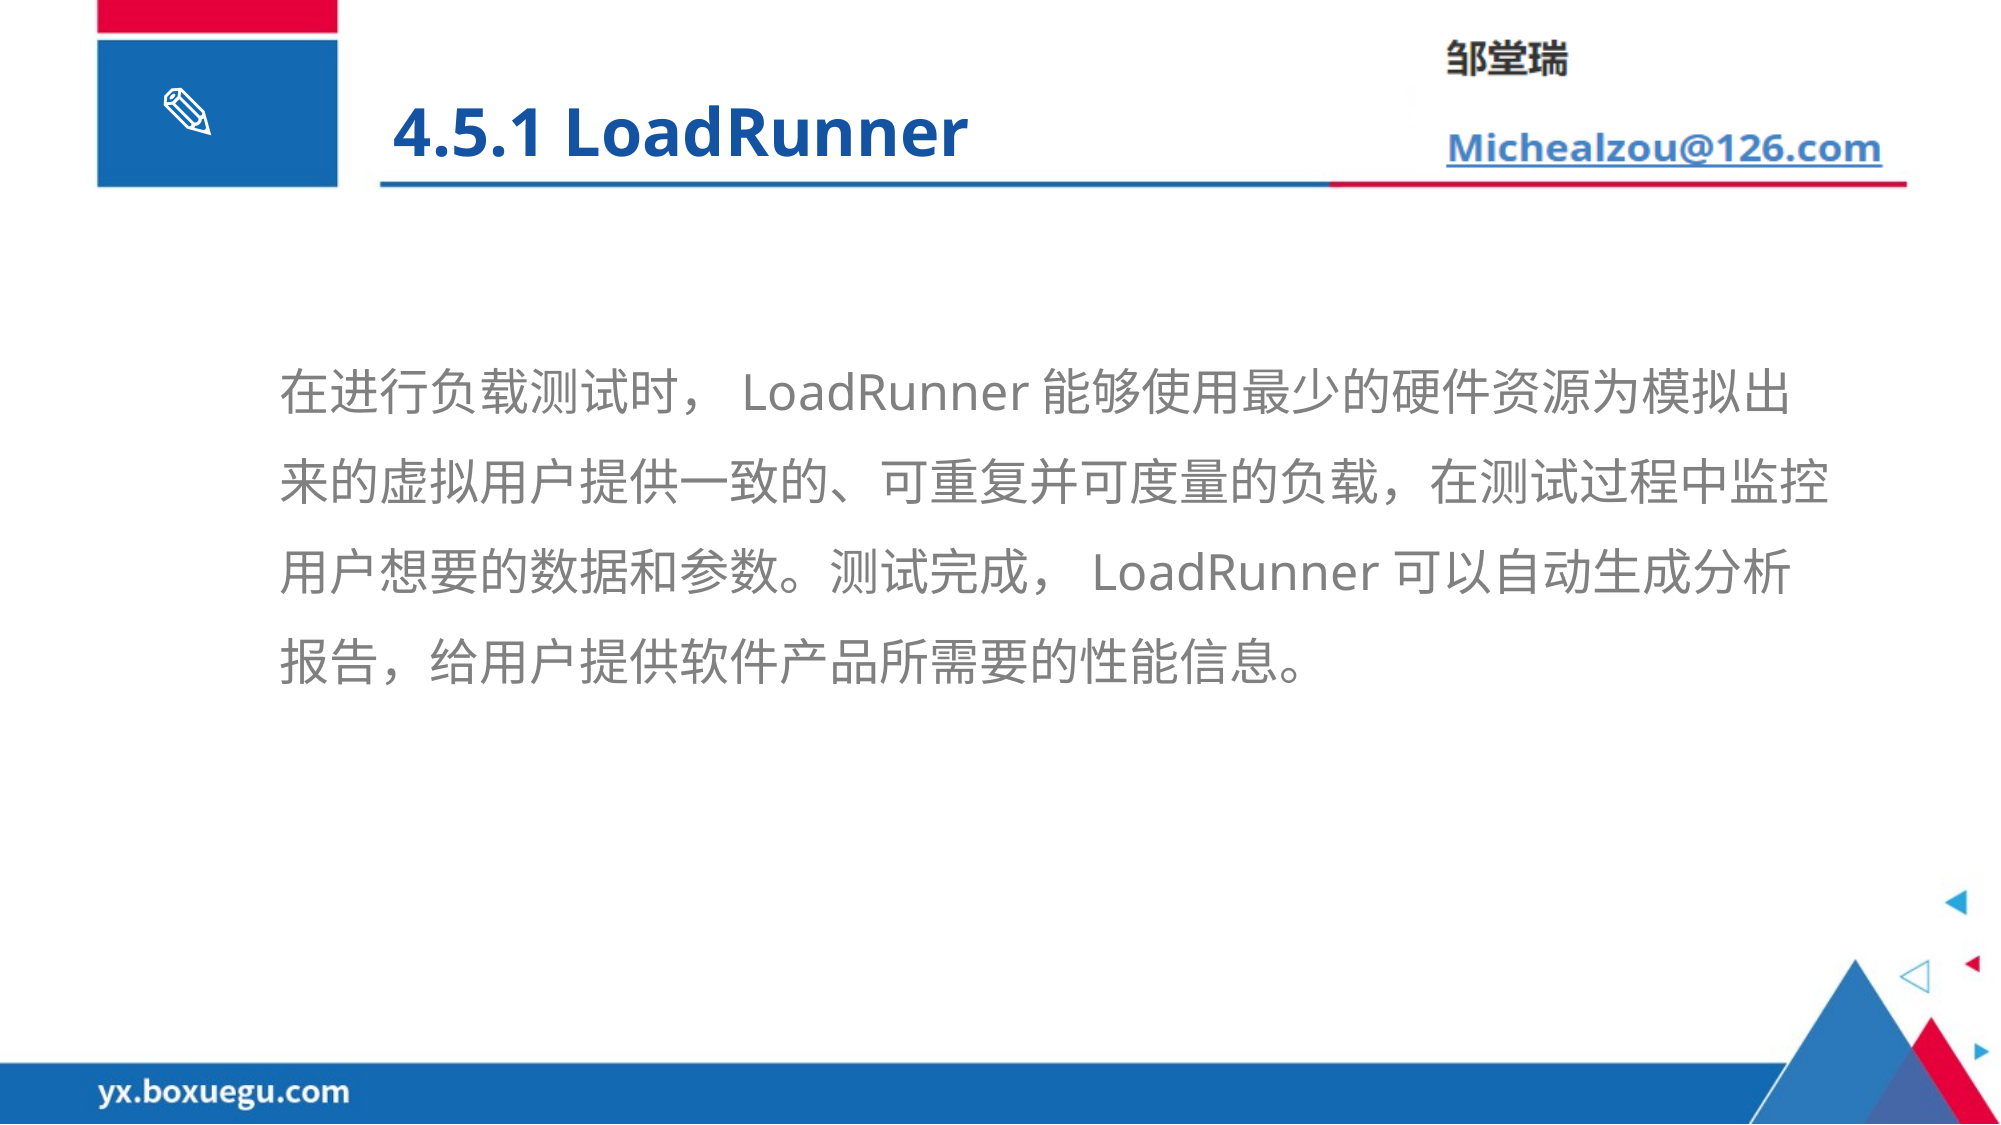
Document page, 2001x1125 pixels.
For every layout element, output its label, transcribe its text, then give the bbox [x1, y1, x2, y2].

text_box 在进行负载测试时，LoadRunner能够使用最少的硬件资源为模拟出来的虚拟用户提供一致的、可重复并可度量的负载，在测试过程中监控用户想要的数据和参数。测试完成，LoadRunner可以自动生成分析报告，给用户提供软件产品所需要的性能信息。 [264, 323, 1849, 784]
picture [0, 0, 2000, 1124]
text_box 4.5.1 LoadRunner [379, 82, 1139, 177]
